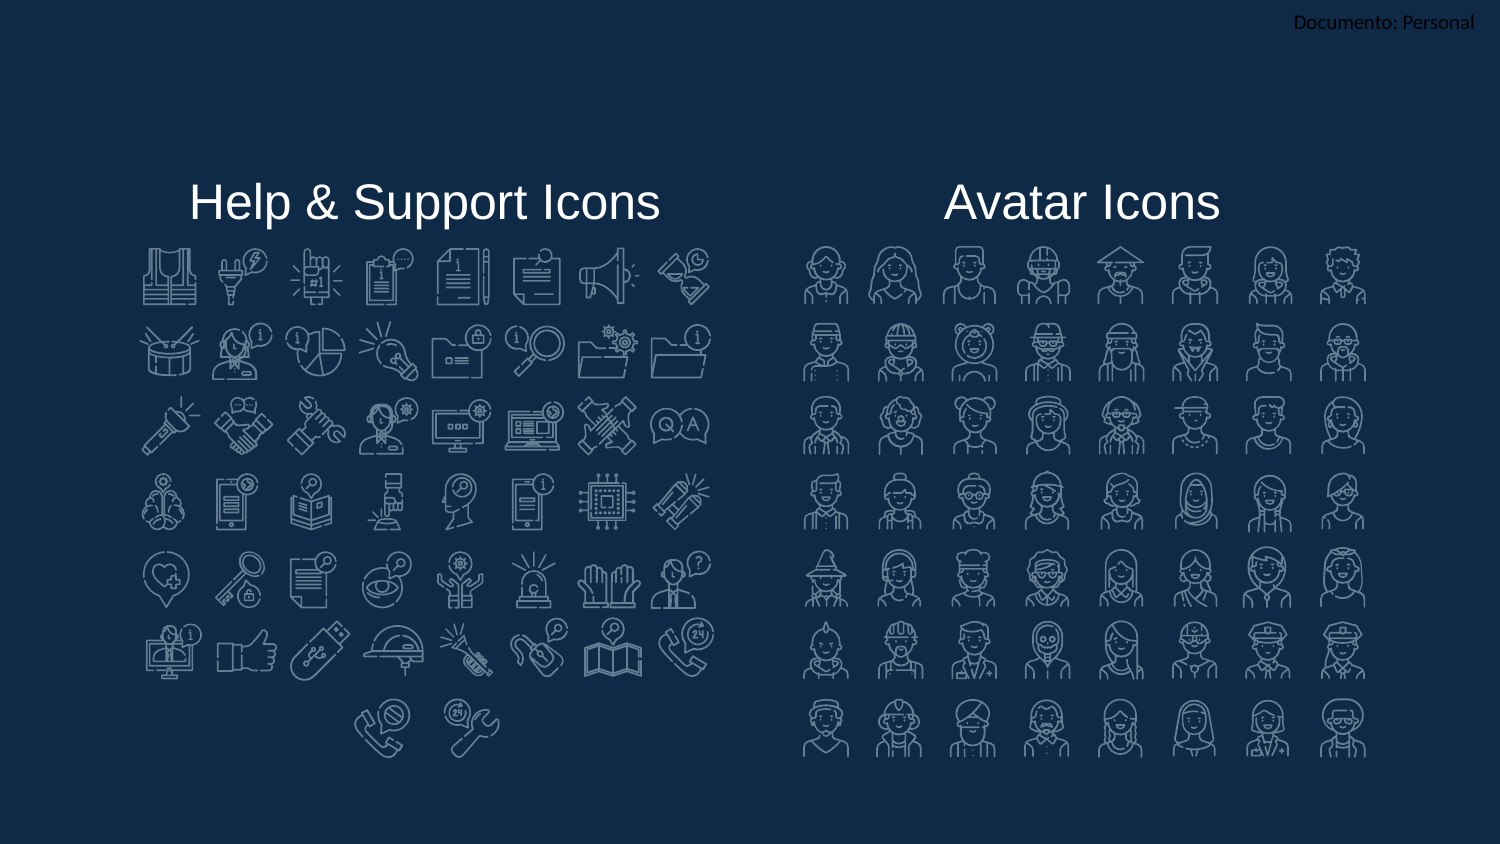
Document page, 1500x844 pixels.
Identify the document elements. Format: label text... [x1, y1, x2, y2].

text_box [361, 551, 413, 609]
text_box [289, 550, 338, 609]
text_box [583, 617, 643, 678]
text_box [1245, 322, 1293, 382]
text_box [803, 322, 850, 382]
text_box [878, 472, 922, 530]
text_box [877, 322, 924, 382]
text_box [802, 698, 850, 758]
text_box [953, 395, 998, 455]
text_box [576, 563, 642, 609]
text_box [877, 548, 922, 608]
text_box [1171, 395, 1219, 455]
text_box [951, 548, 996, 608]
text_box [431, 324, 493, 379]
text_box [358, 396, 420, 455]
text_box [650, 323, 712, 379]
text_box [1172, 699, 1216, 757]
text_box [441, 472, 478, 531]
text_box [289, 620, 351, 681]
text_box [443, 698, 500, 759]
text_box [952, 472, 996, 530]
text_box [214, 551, 266, 609]
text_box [1319, 546, 1366, 608]
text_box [803, 472, 849, 530]
text_box [216, 629, 278, 672]
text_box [1096, 245, 1145, 305]
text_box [436, 247, 491, 306]
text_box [1245, 621, 1291, 680]
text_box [867, 245, 923, 305]
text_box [141, 472, 186, 531]
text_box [875, 698, 923, 758]
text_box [1024, 470, 1070, 531]
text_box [804, 245, 849, 305]
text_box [138, 326, 200, 377]
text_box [1016, 245, 1071, 305]
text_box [353, 698, 412, 759]
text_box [951, 620, 998, 680]
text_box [439, 622, 494, 677]
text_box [142, 550, 190, 609]
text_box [1172, 322, 1219, 382]
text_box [1098, 322, 1145, 382]
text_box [1023, 699, 1070, 758]
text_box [577, 323, 639, 379]
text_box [1247, 474, 1292, 533]
text_box [287, 396, 347, 456]
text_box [1025, 548, 1070, 608]
text_box [577, 396, 637, 456]
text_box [215, 472, 259, 531]
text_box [367, 472, 404, 531]
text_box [650, 550, 712, 610]
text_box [1100, 472, 1144, 530]
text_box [951, 322, 998, 382]
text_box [365, 247, 416, 306]
title Help & Support Icons [139, 154, 711, 234]
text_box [1319, 698, 1366, 759]
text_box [290, 472, 333, 531]
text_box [213, 396, 274, 456]
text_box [942, 245, 997, 305]
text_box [512, 247, 561, 306]
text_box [1246, 699, 1290, 757]
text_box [1171, 245, 1219, 305]
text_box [1248, 245, 1293, 305]
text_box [578, 247, 640, 305]
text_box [284, 325, 346, 377]
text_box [1174, 472, 1218, 530]
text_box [1319, 245, 1367, 305]
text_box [1098, 395, 1145, 455]
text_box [362, 624, 424, 677]
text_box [878, 395, 924, 456]
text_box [508, 617, 569, 678]
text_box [1025, 395, 1071, 456]
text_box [358, 320, 419, 382]
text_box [877, 620, 924, 680]
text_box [578, 473, 636, 531]
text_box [504, 325, 567, 378]
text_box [803, 395, 850, 455]
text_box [1319, 322, 1367, 382]
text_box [949, 698, 996, 758]
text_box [1242, 545, 1292, 609]
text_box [1099, 620, 1144, 681]
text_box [511, 472, 555, 531]
title Avatar Icons [797, 154, 1369, 234]
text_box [649, 407, 710, 445]
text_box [1099, 548, 1144, 608]
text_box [1245, 395, 1292, 455]
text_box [218, 247, 269, 306]
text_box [1173, 548, 1218, 608]
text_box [1024, 322, 1072, 382]
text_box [1097, 698, 1143, 759]
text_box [289, 247, 344, 306]
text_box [145, 623, 204, 680]
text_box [431, 398, 492, 454]
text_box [802, 620, 850, 680]
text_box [1171, 621, 1218, 680]
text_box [657, 247, 711, 306]
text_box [511, 550, 557, 609]
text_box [436, 550, 484, 609]
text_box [140, 395, 201, 456]
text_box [657, 617, 715, 678]
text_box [1320, 620, 1366, 680]
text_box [1321, 472, 1365, 530]
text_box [1024, 620, 1071, 680]
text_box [504, 400, 565, 451]
text_box [143, 248, 197, 306]
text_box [211, 322, 273, 381]
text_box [1321, 396, 1365, 455]
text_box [652, 472, 711, 531]
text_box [804, 548, 849, 608]
